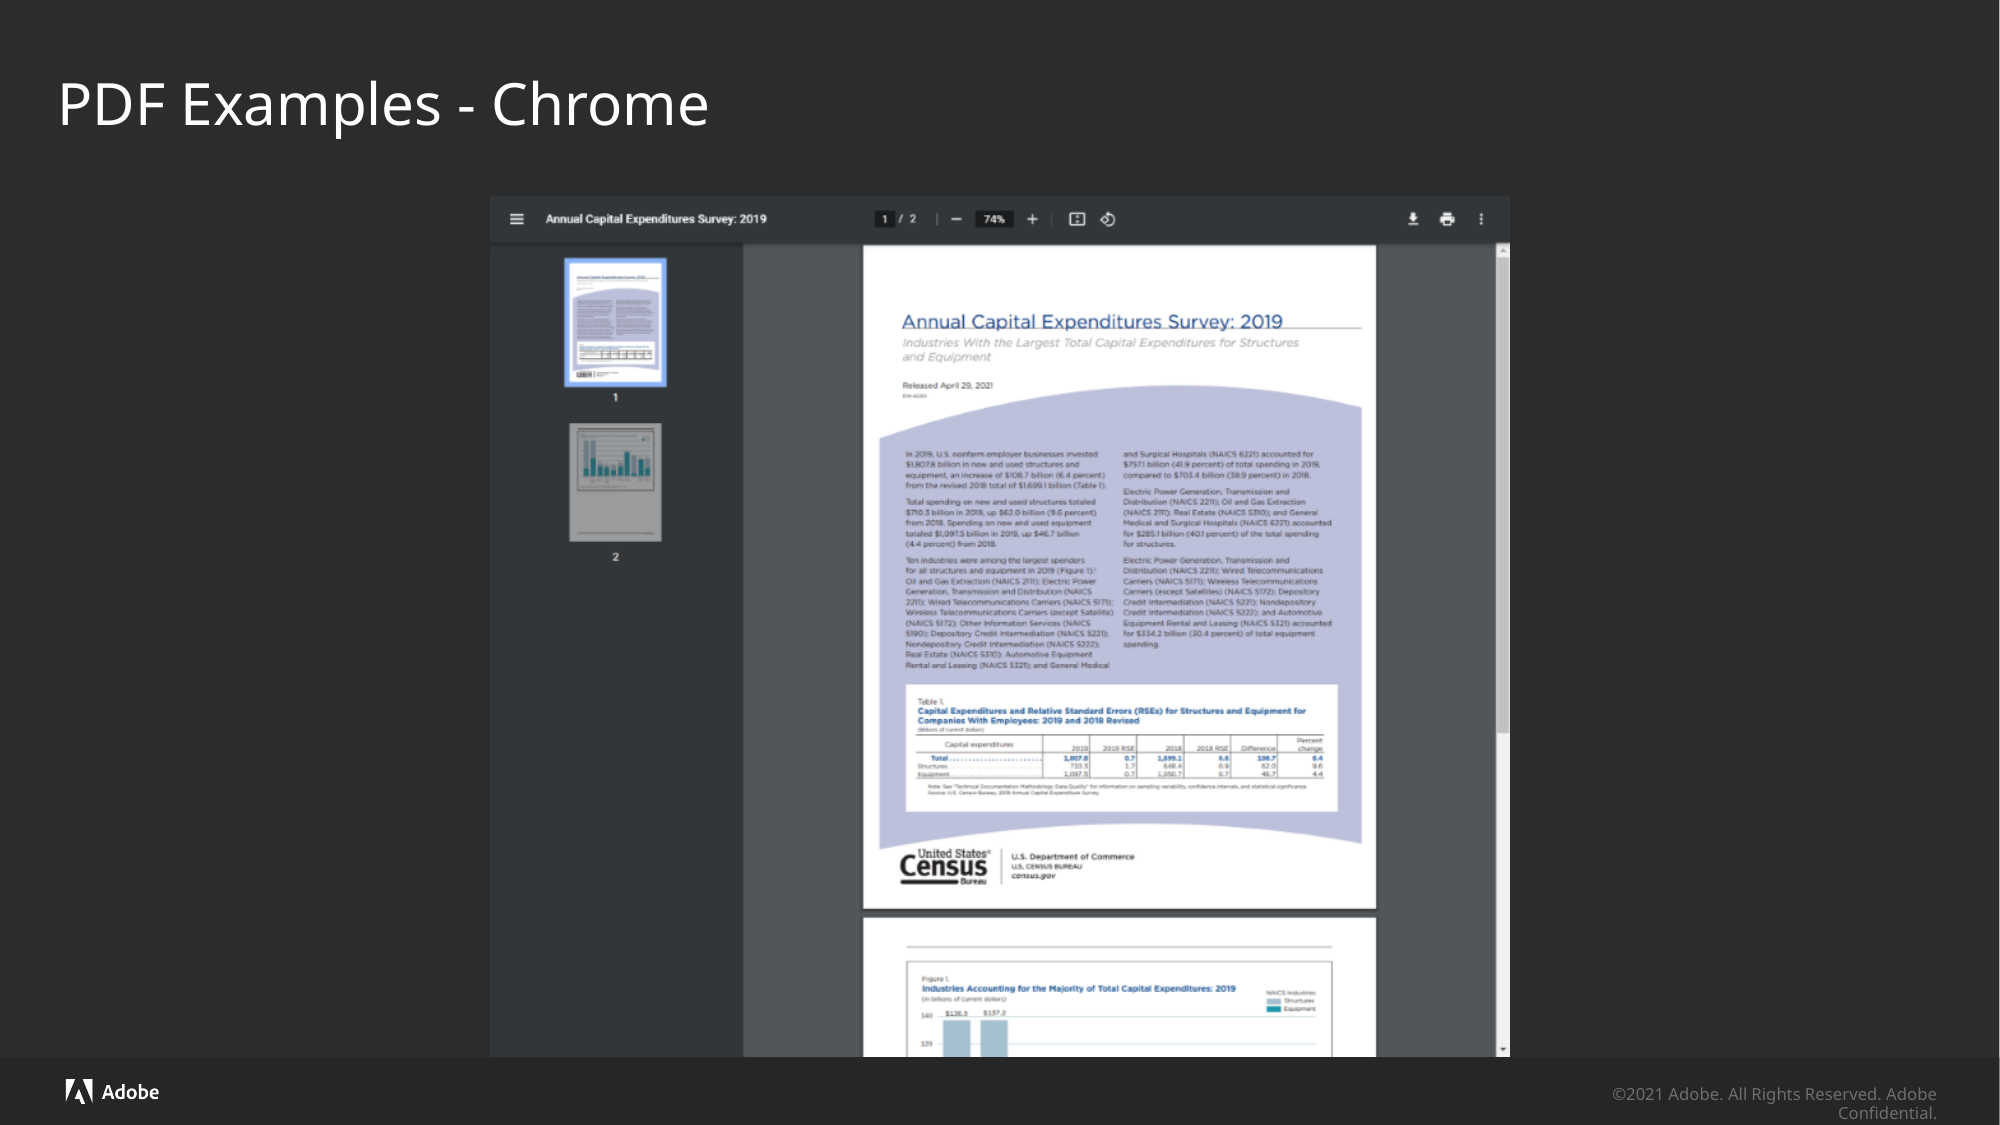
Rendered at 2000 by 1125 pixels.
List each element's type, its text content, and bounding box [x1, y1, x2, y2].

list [490, 195, 1510, 1057]
title PDF Examples - Chrome [49, 47, 1950, 158]
